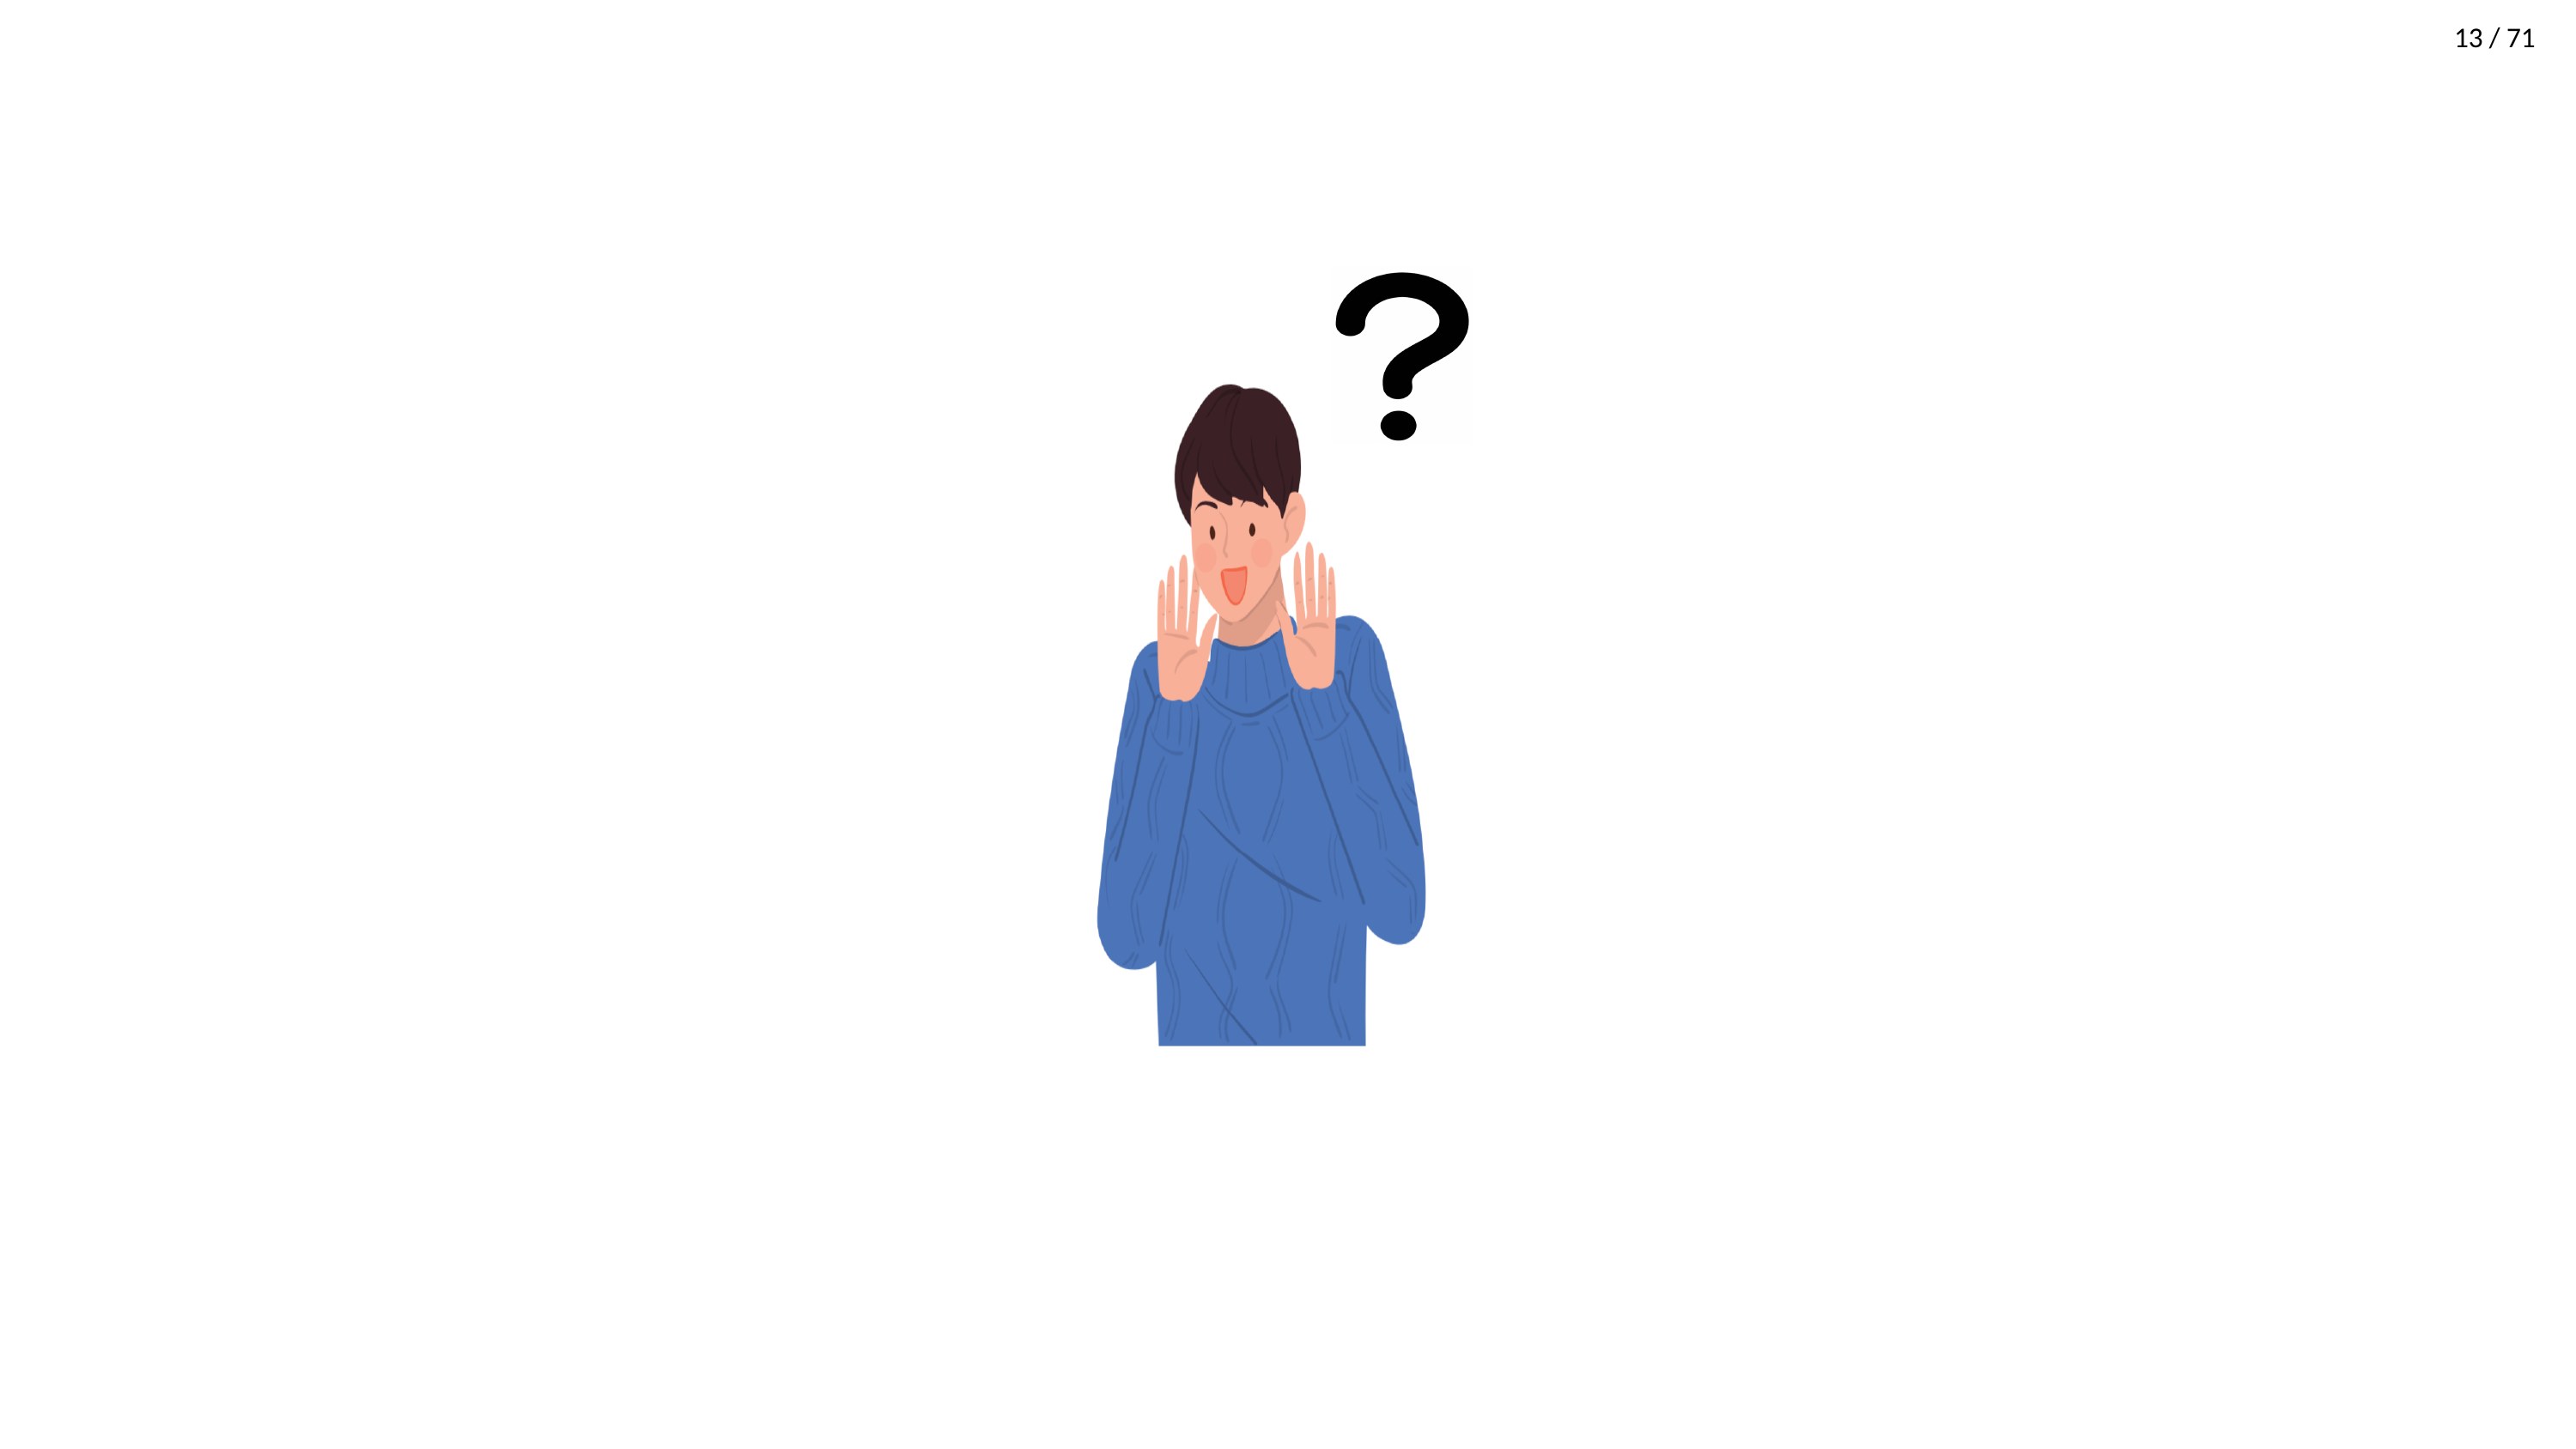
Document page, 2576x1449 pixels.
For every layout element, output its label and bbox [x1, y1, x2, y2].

text_box [643, 262, 1875, 1175]
text_box [1330, 265, 1473, 444]
